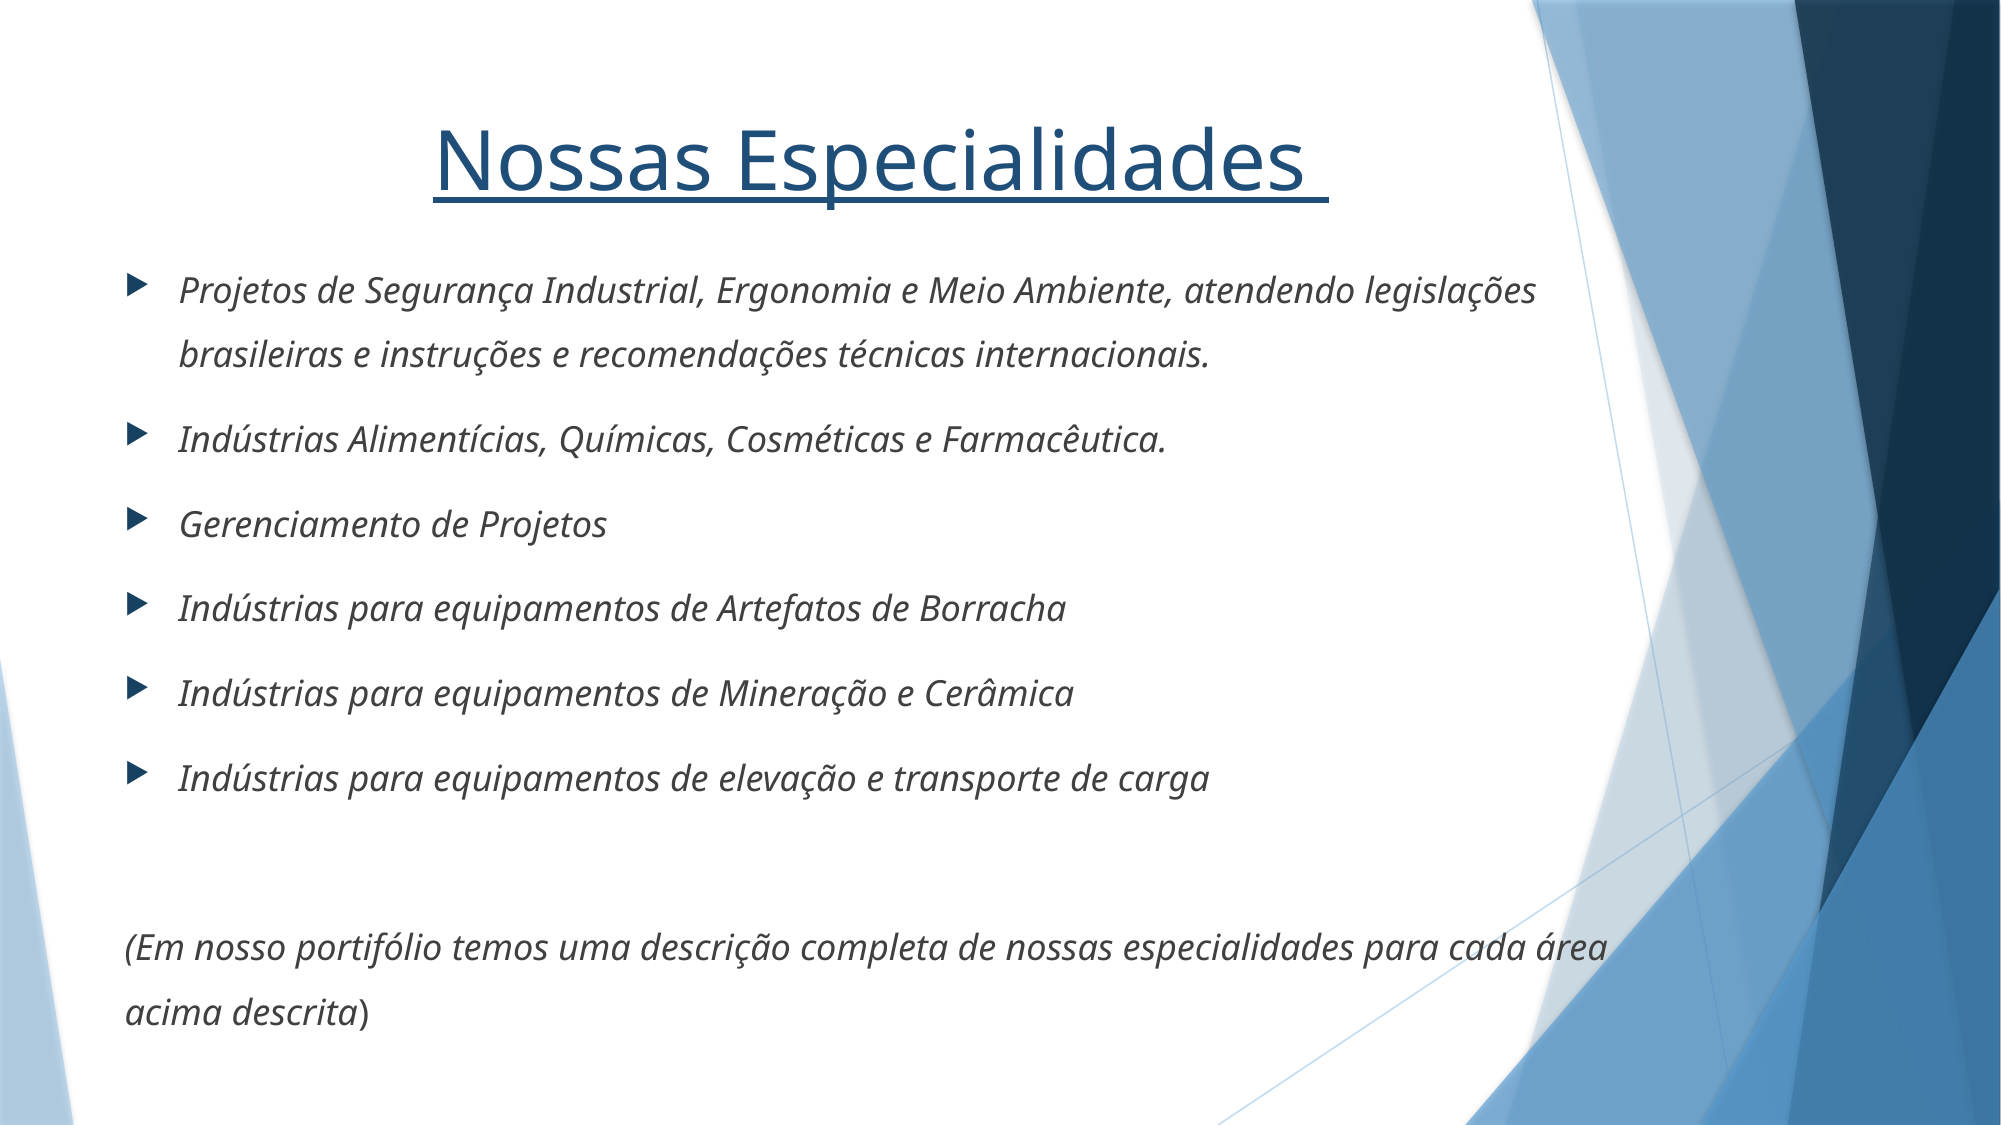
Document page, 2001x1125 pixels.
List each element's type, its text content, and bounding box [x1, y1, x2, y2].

list Projetos de Segurança Industrial, Ergonomia e Meio Ambiente, atendendo legislações brasileiras e instruções e recomendações técnicas internacionais. Indústrias Alimentícias, Químicas, Cosméticas e Farmacêutica. Gerenciamento de Projetos Indústrias para equipamentos de Artefatos de Borracha Indústrias para equipamentos de Mineração e Cerâmica Indústrias para equipamentos de elevação e transporte de carga (Em nosso portifólio temos uma descrição completa de nossas especialidades para cada área acima descrita) [109, 238, 1684, 1047]
text_box Nossas Especialidades [0, 0, 1762, 199]
